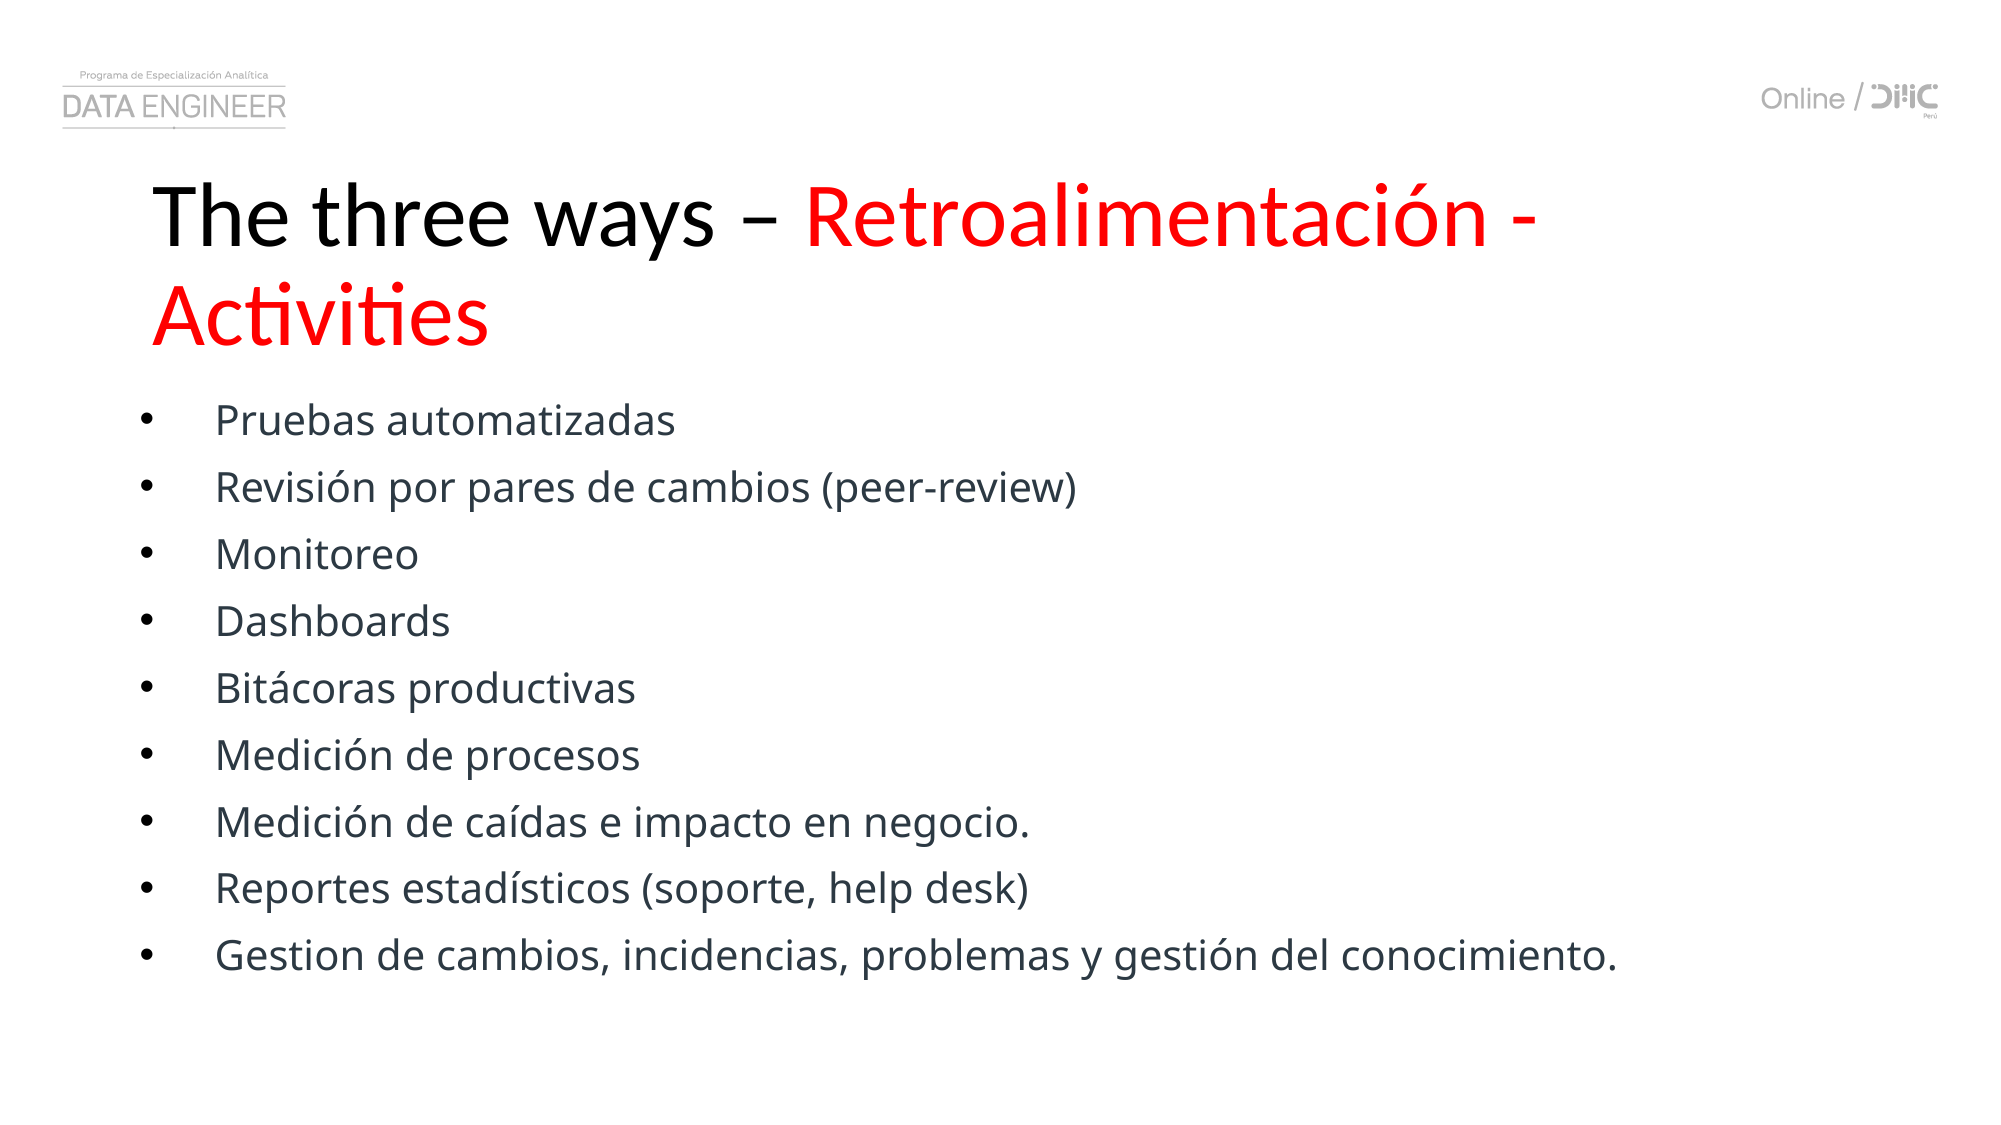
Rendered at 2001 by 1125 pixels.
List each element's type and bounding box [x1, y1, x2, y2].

list [0, 0, 2000, 1125]
